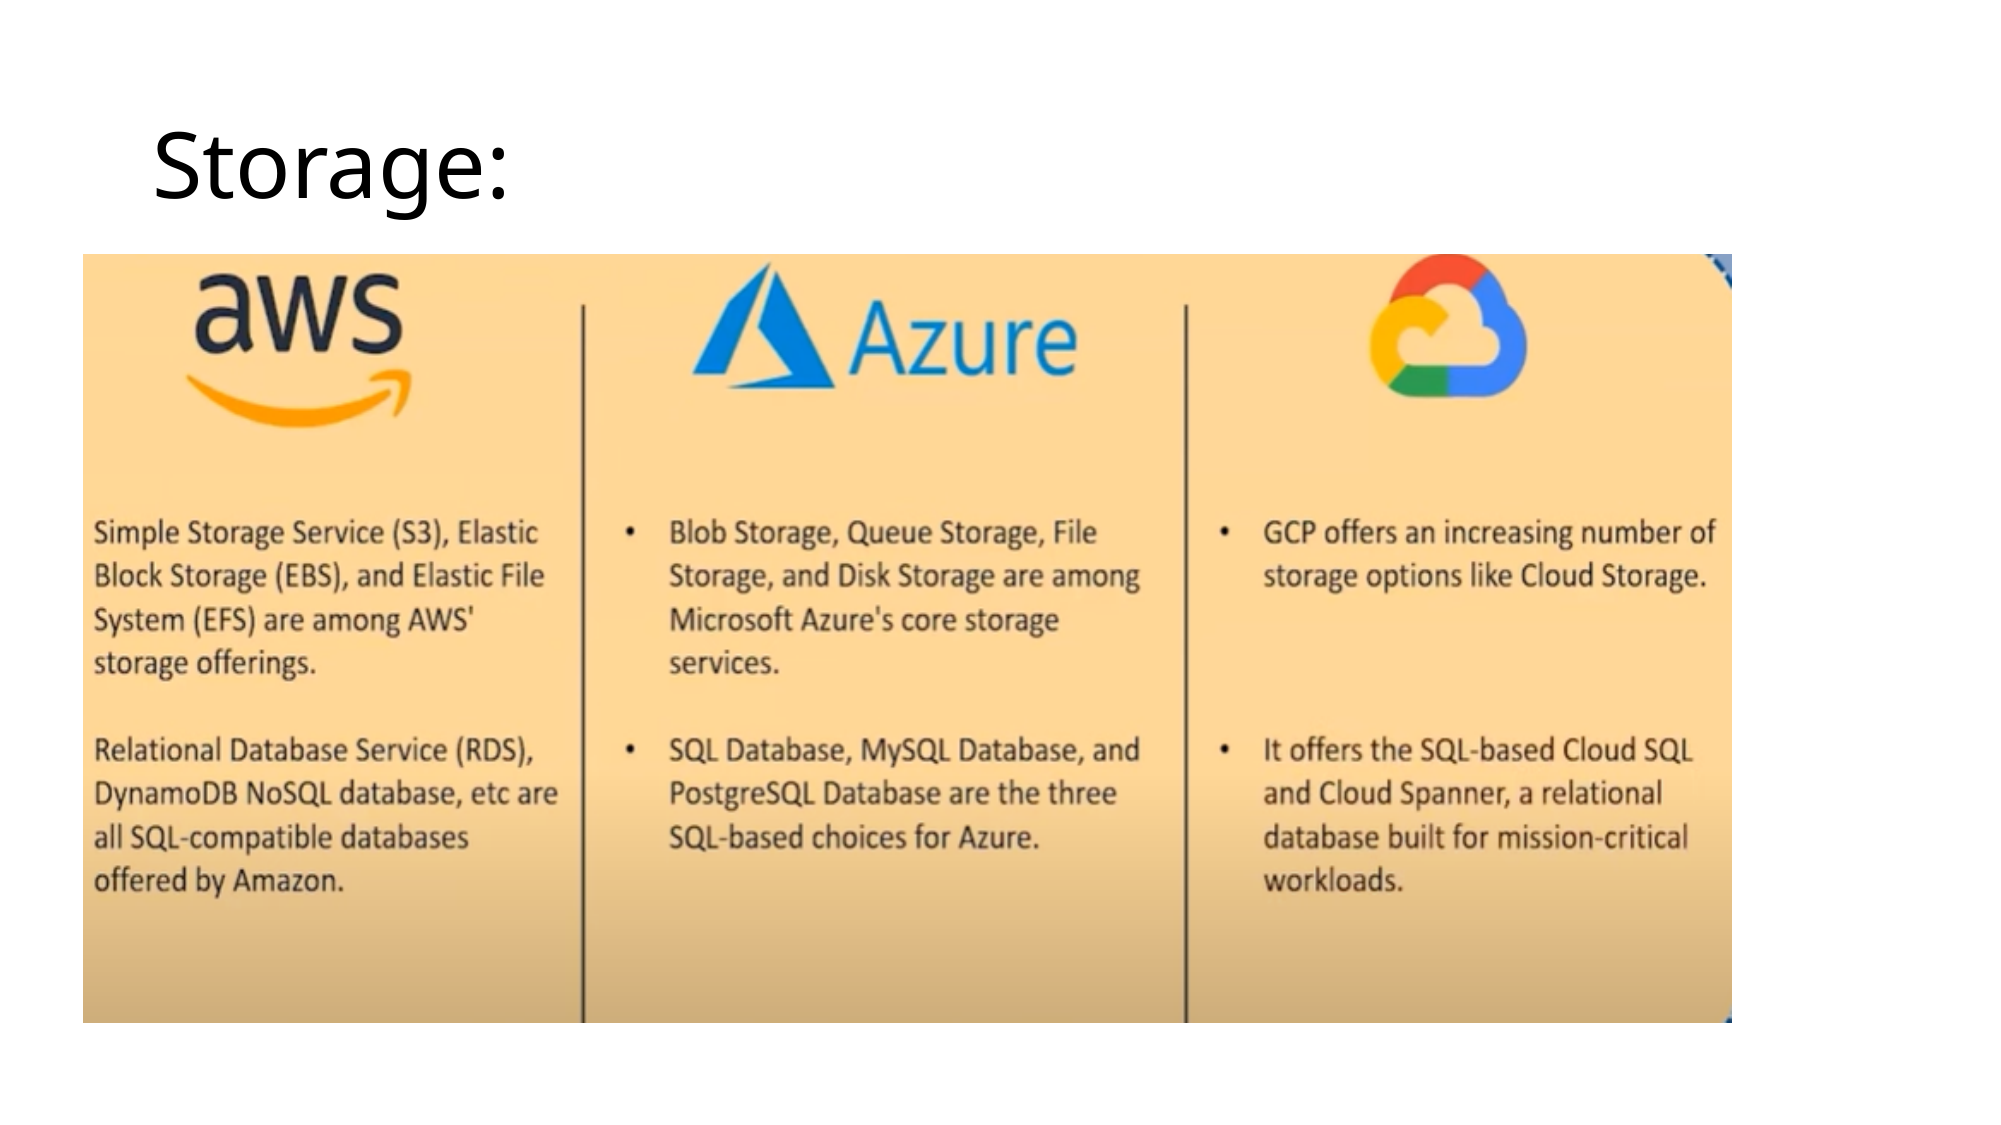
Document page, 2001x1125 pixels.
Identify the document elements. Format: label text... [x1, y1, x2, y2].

title Storage: [137, 59, 1863, 278]
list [82, 254, 1732, 1023]
